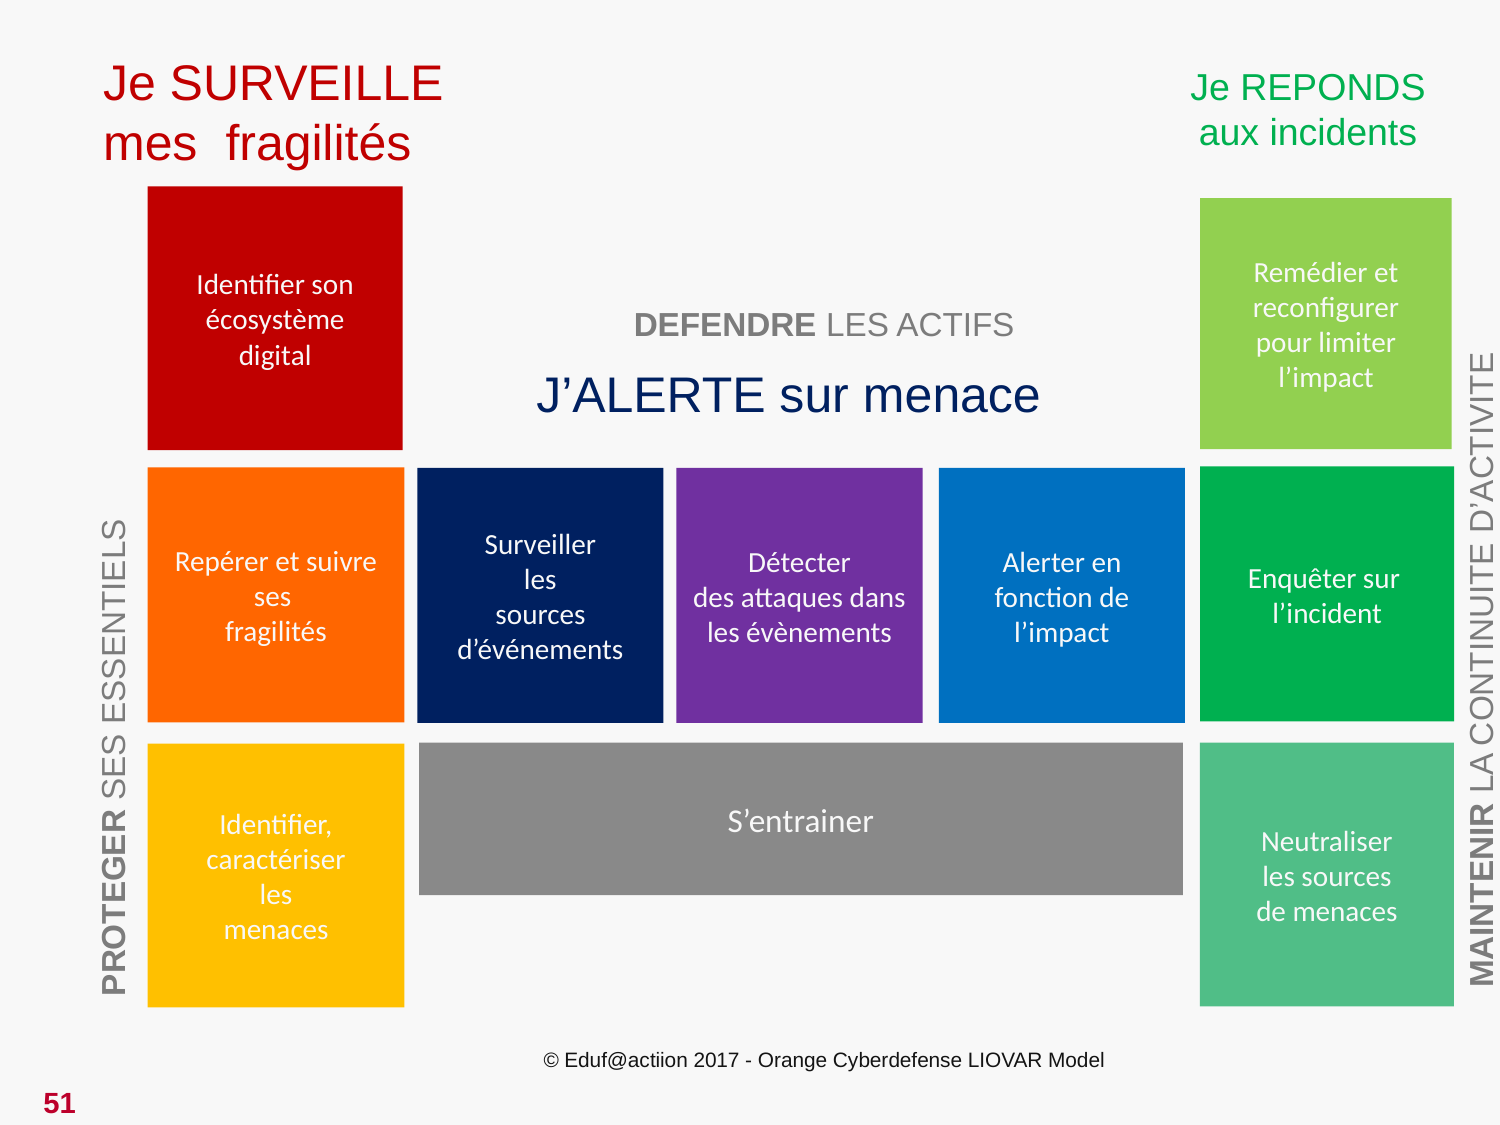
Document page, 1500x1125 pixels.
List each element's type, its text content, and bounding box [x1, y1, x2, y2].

text_box DEFENDRE LES ACTIFS [622, 297, 1027, 349]
text_box PROTEGER SES ESSENTIELS [86, 507, 138, 1008]
text_box MAINTENIR LA CONTINUITE D’ACTIVITE [1459, 340, 1500, 1000]
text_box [1199, 197, 1455, 1007]
text_box © Eduf@actiion 2017 - Orange Cyberdefense LIOVAR Model [543, 1046, 1105, 1072]
text_box Je REPONDS aux incidents [1179, 57, 1438, 159]
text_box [147, 186, 405, 1008]
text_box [417, 467, 1186, 724]
text_box J’ALERTE sur menace [525, 356, 1053, 429]
text_box Je SURVEILLE mes fragilités [91, 45, 470, 177]
text_box S’entrainer [417, 740, 1185, 897]
